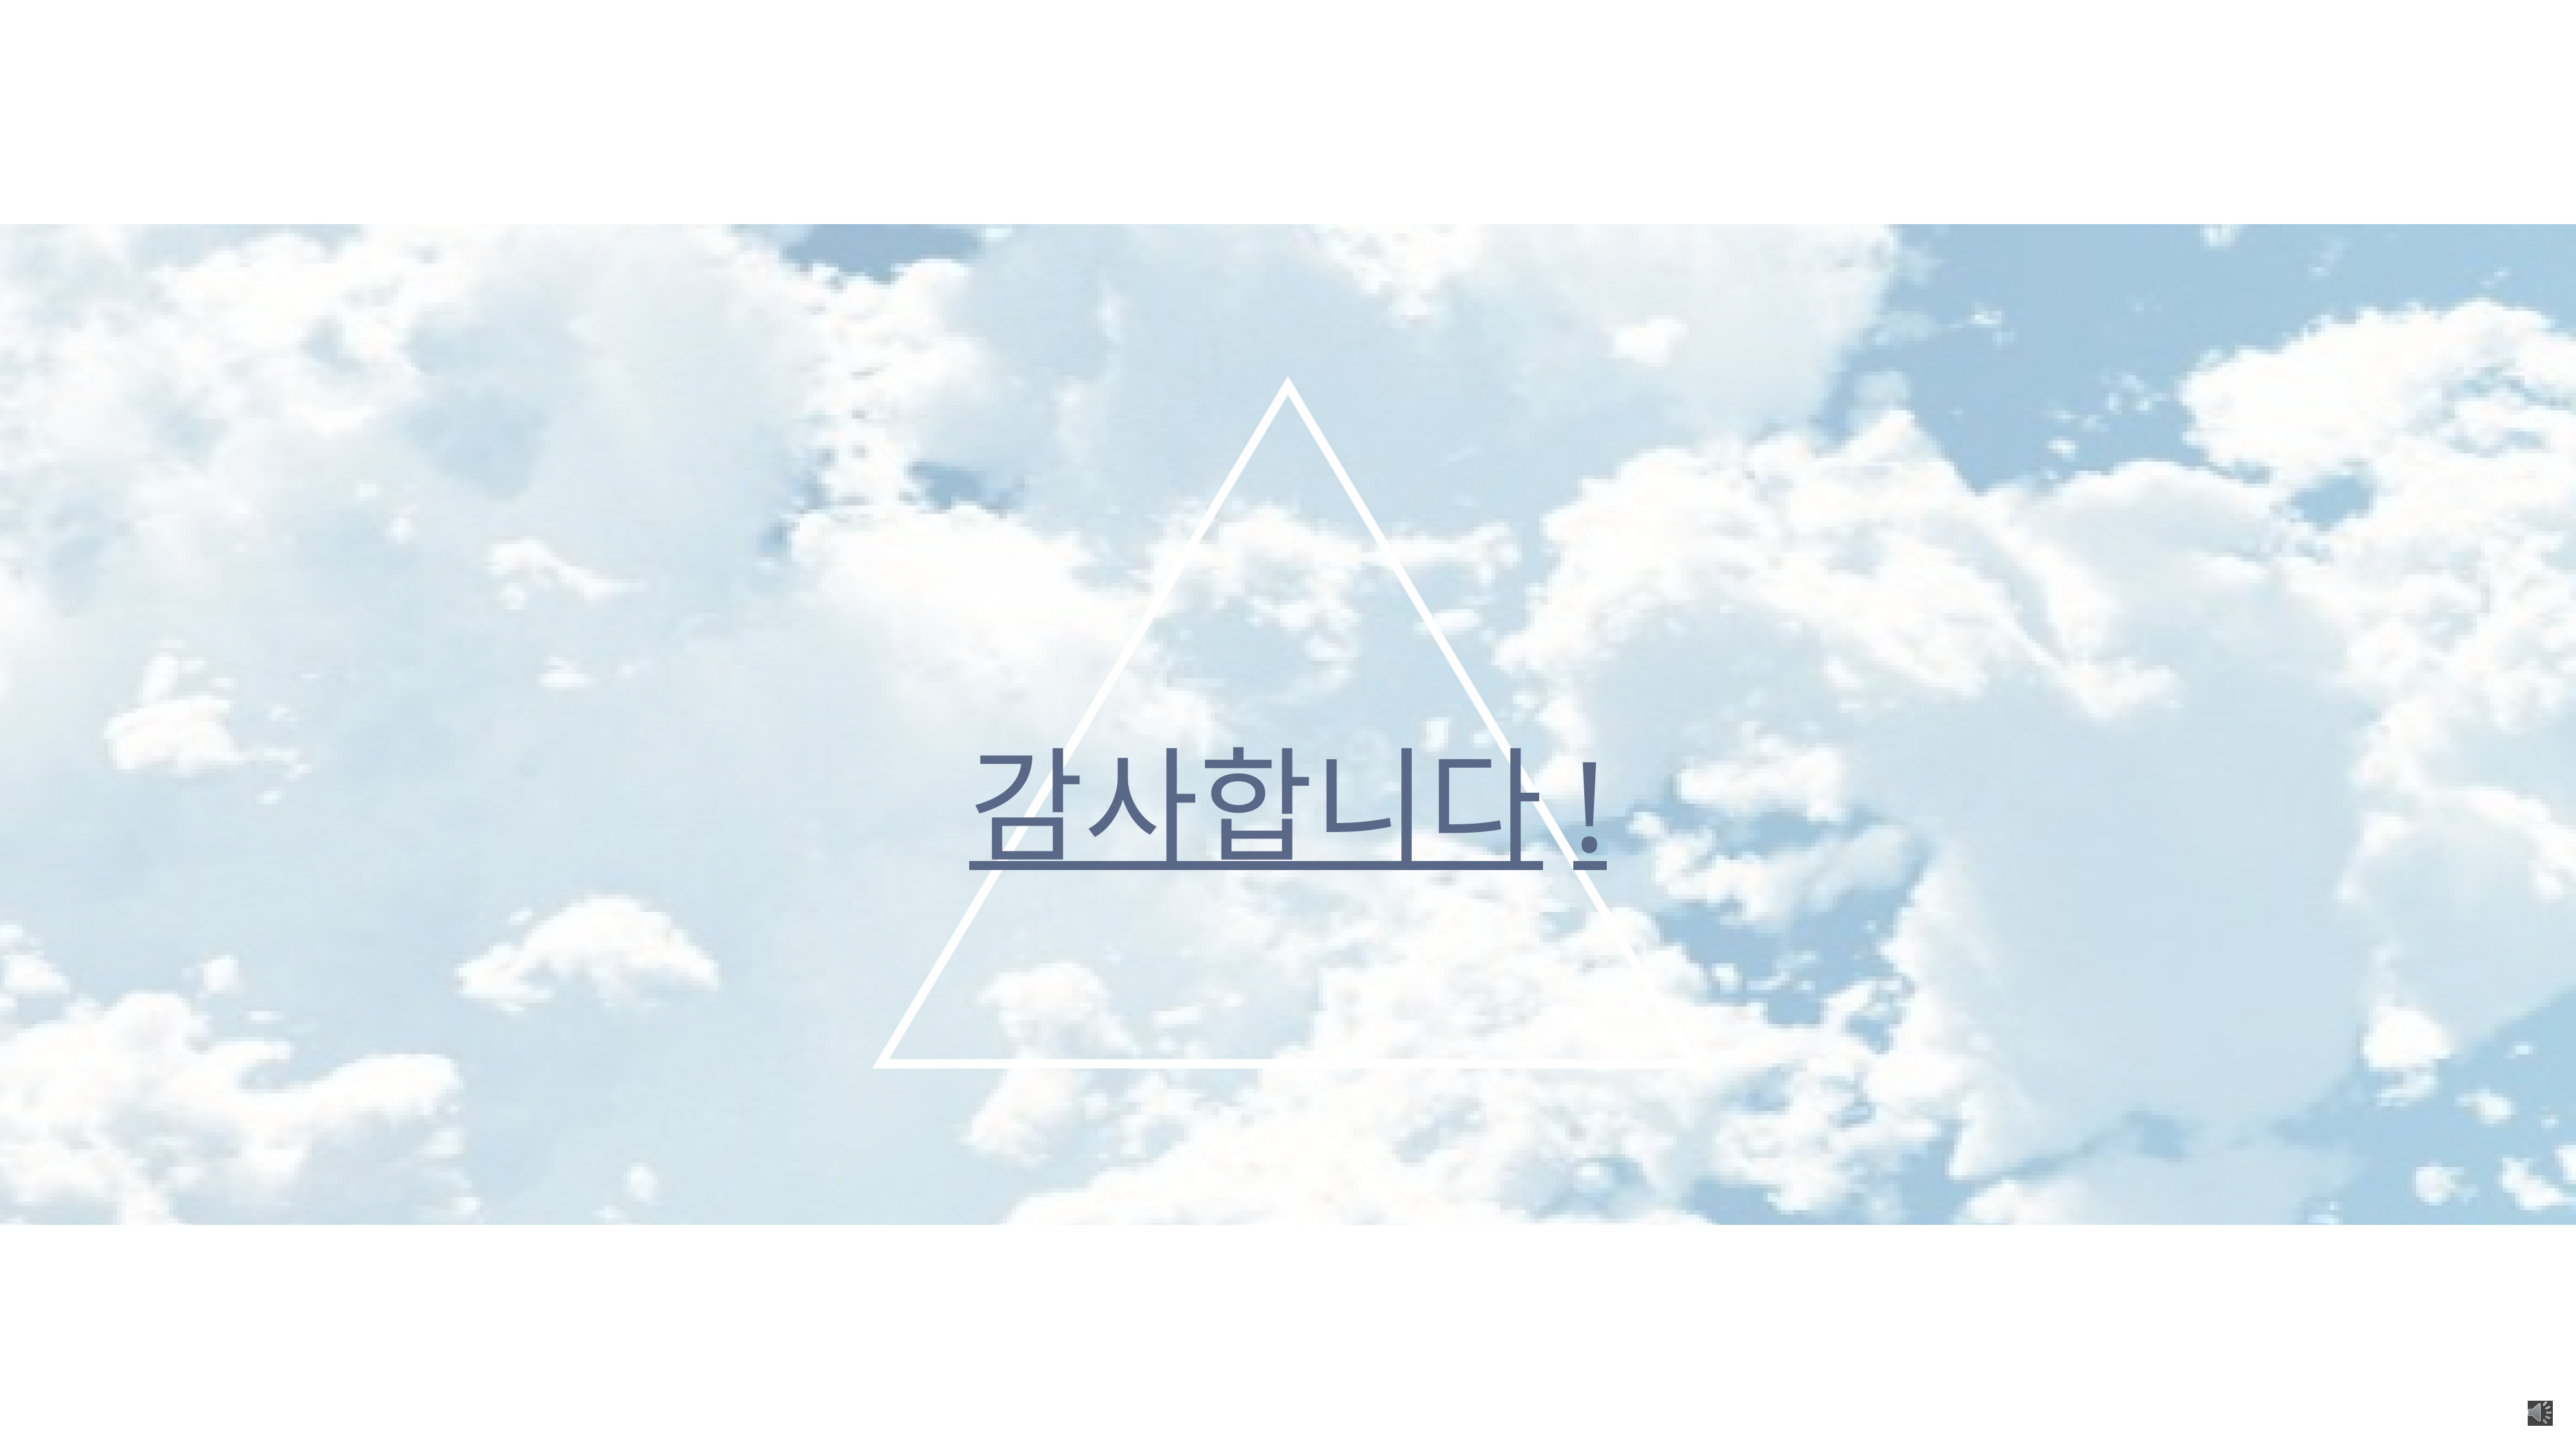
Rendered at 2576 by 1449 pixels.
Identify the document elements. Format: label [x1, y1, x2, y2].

picture [788, 0, 1788, 1449]
picture [2527, 1400, 2553, 1426]
